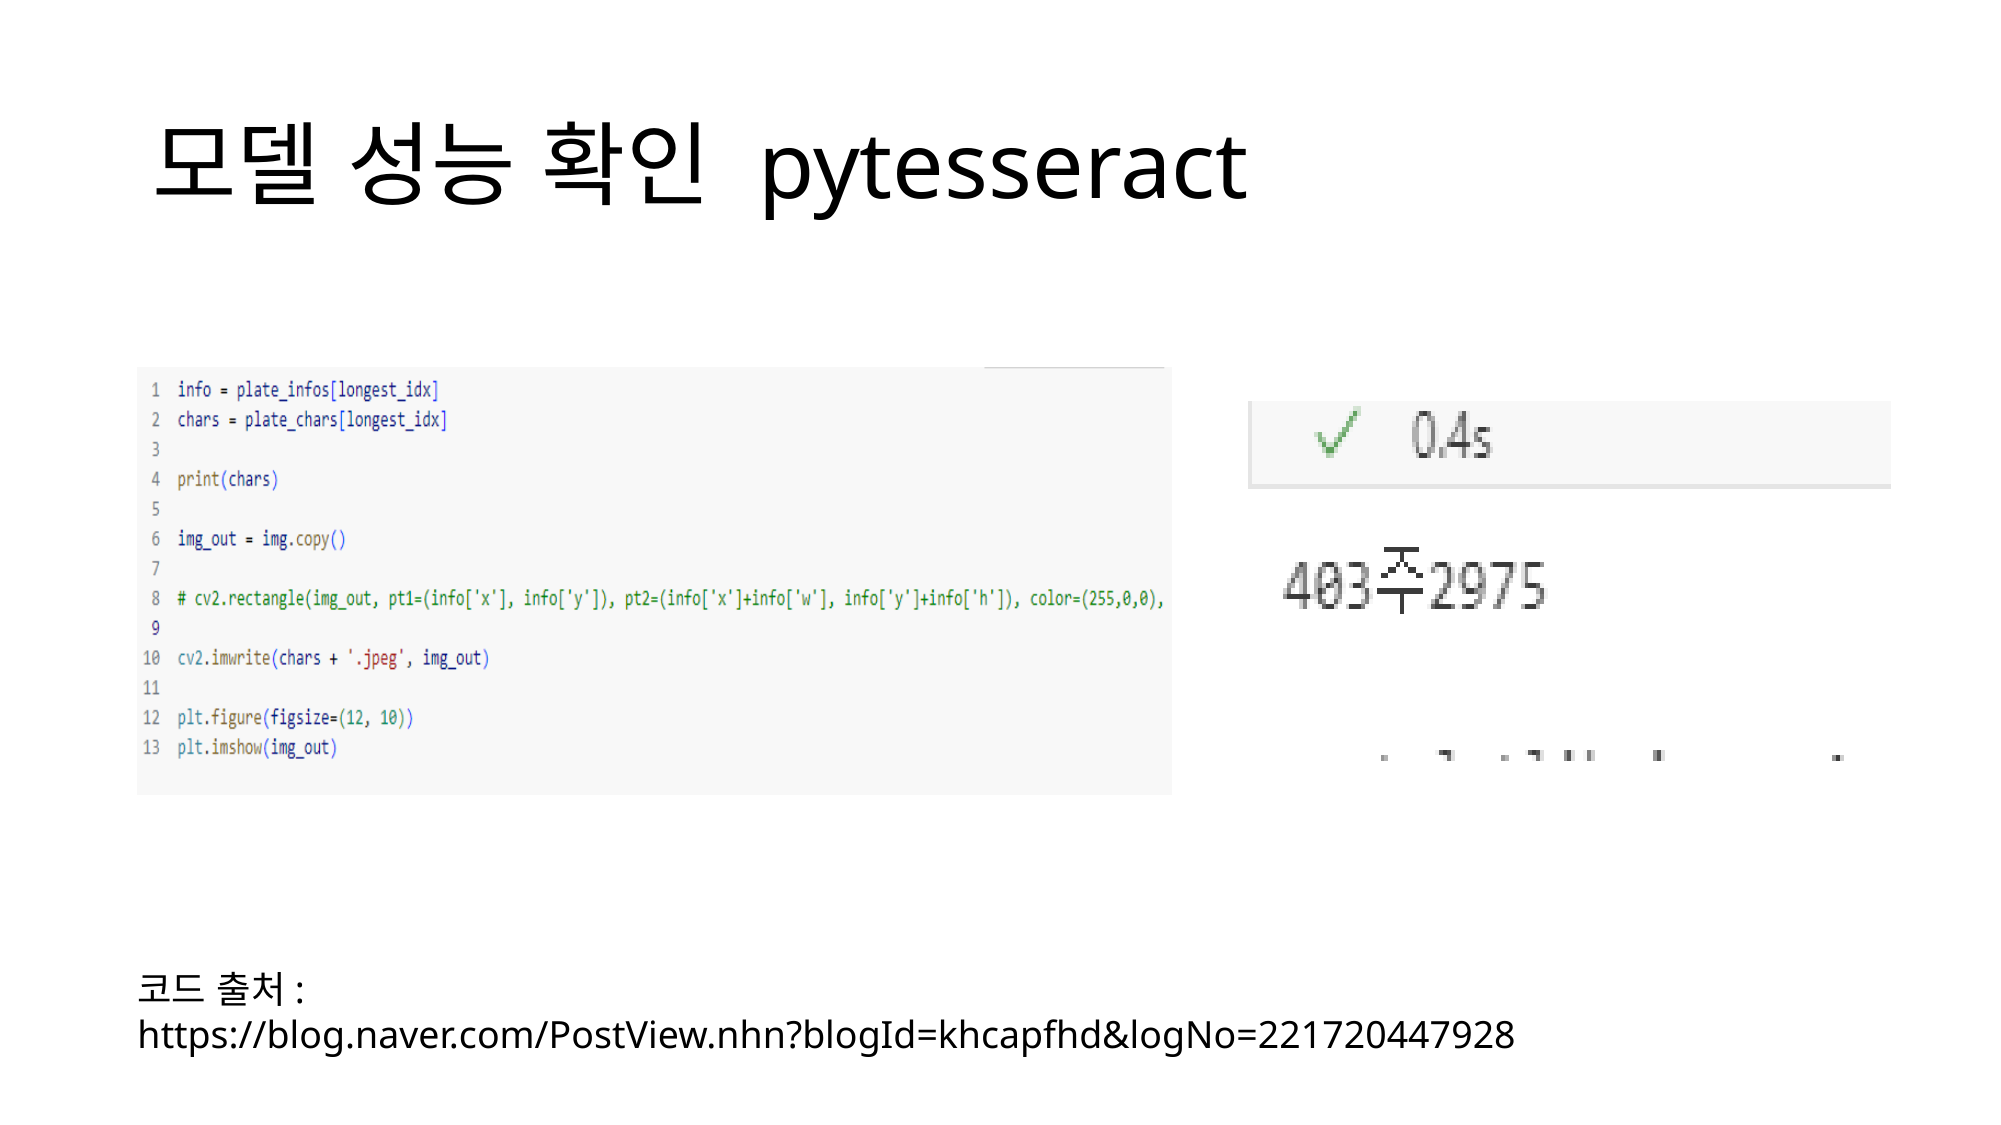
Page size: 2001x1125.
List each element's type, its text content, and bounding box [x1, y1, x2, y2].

title 모델 성능 확인 pytesseract [137, 59, 1863, 278]
picture [1237, 401, 1891, 761]
text_box 코드 출처: https://blog.naver.com/PostView.nhn?blogId=khcapfhd&logNo=221720447928 [122, 958, 1532, 1064]
picture [137, 367, 1172, 795]
